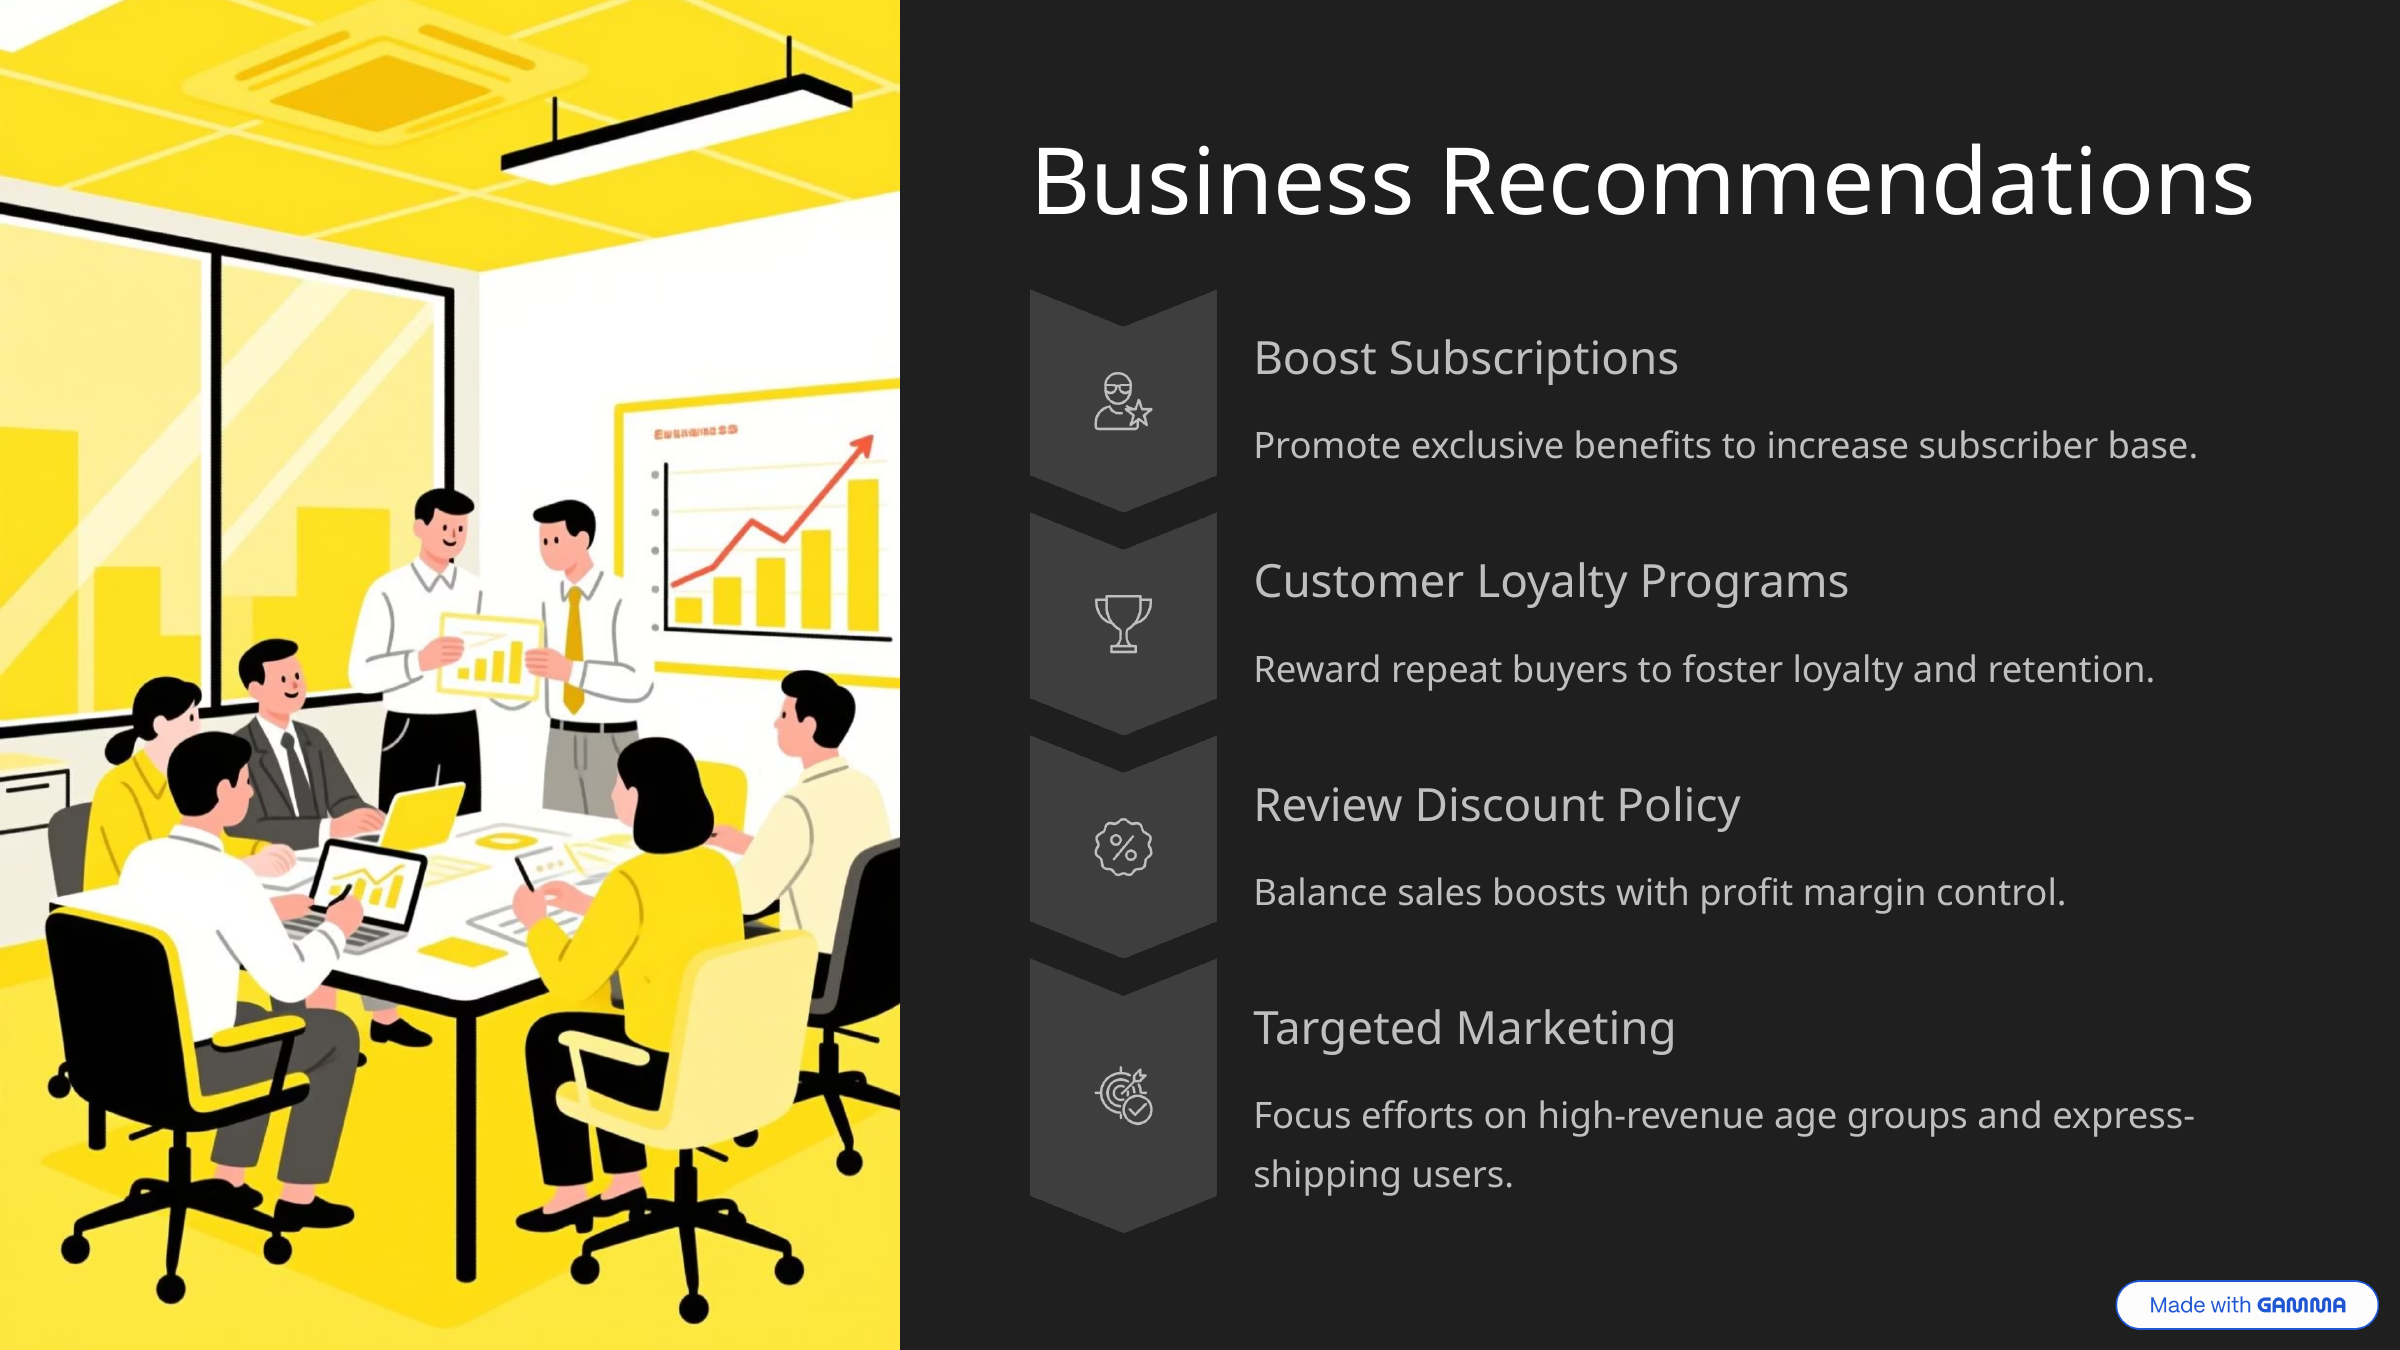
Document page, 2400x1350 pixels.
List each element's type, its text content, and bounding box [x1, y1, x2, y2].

text_box Focus efforts on high-revenue age groups and express-shipping users. [1253, 1076, 2270, 1196]
text_box Business Recommendations [1030, 117, 2253, 234]
text_box Customer Loyalty Programs [1253, 549, 1857, 608]
picture [1030, 289, 1217, 1233]
picture [2106, 1271, 2389, 1339]
text_box Reward repeat buyers to foster loyalty and retention. [1253, 630, 2270, 690]
picture [0, 0, 900, 1350]
text_box Promote exclusive benefits to increase subscriber base. [1253, 406, 2270, 467]
text_box Boost Subscriptions [1253, 326, 1719, 385]
text_box Balance sales boosts with profit margin control. [1253, 853, 2270, 913]
text_box Targeted Marketing [1253, 996, 1719, 1055]
text_box Review Discount Policy [1253, 772, 1750, 831]
